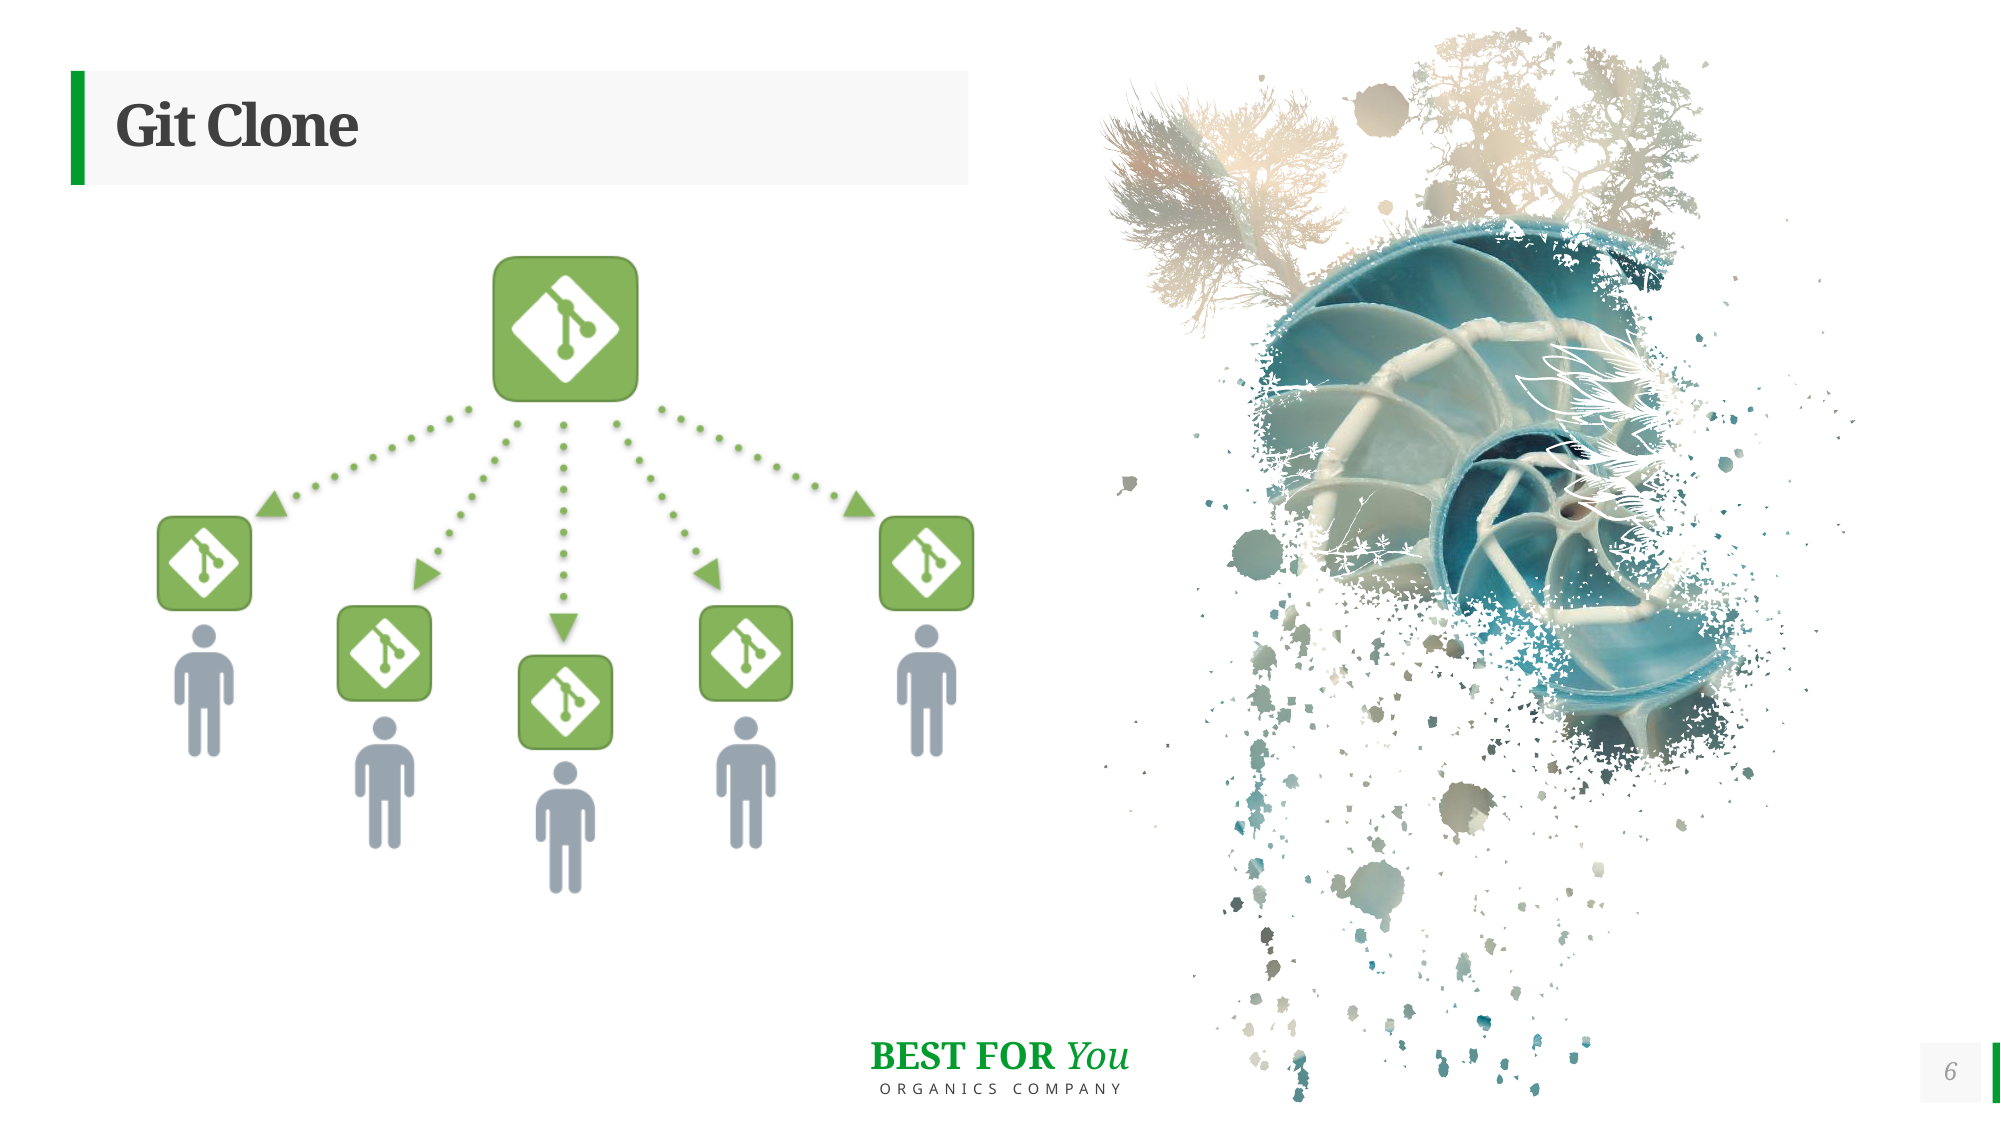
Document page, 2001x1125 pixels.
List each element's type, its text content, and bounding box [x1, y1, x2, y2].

picture [1099, 26, 1856, 1103]
slide_number 6 [1920, 1042, 1982, 1103]
title Git Clone [84, 70, 969, 185]
picture [146, 244, 984, 906]
